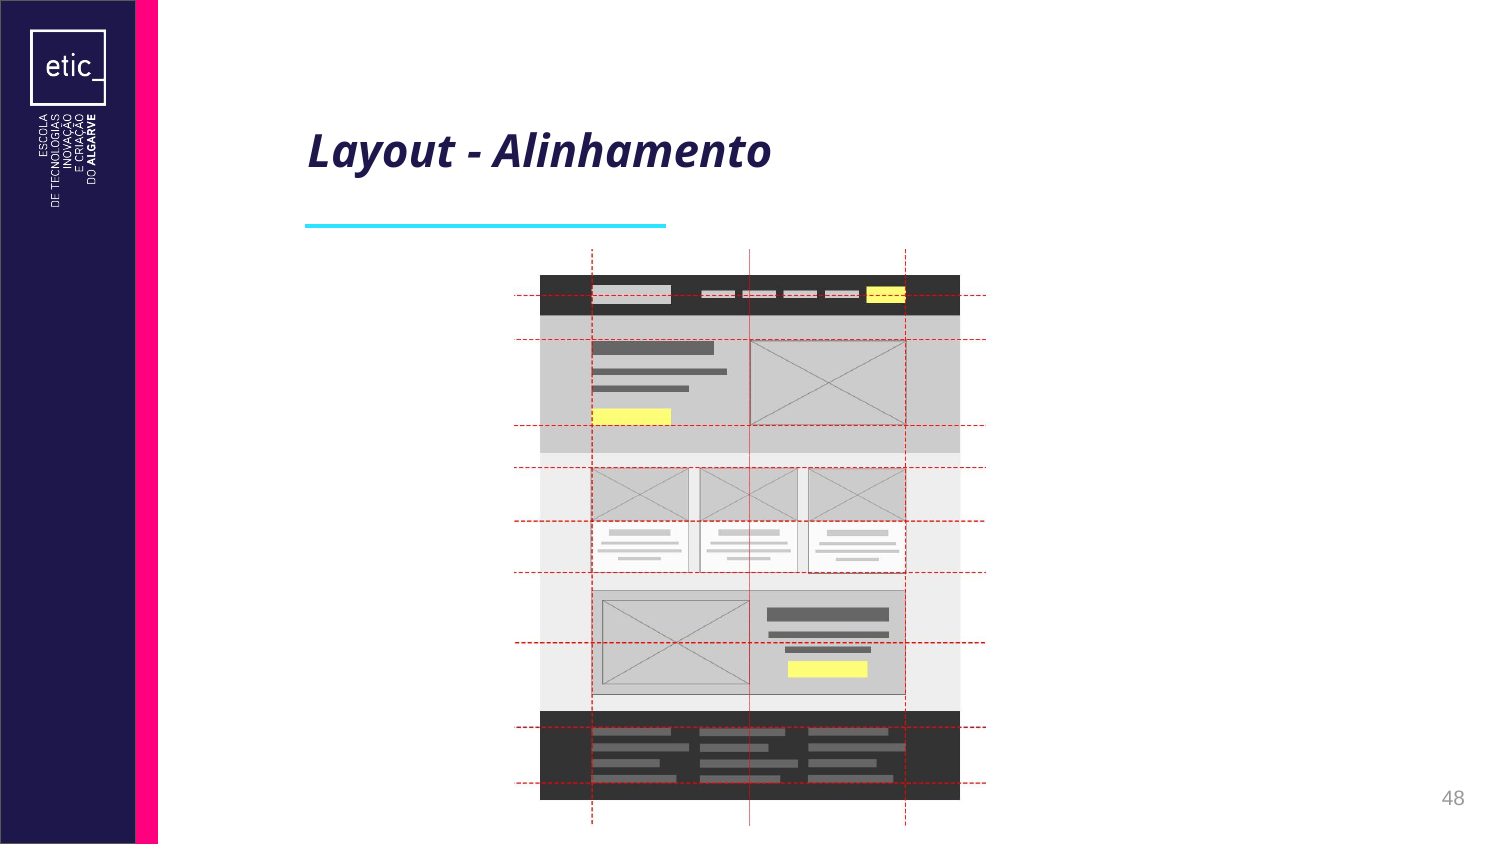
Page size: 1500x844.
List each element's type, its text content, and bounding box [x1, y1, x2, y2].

picture [30, 29, 106, 207]
title Layout - Alinhamento [292, 80, 1162, 219]
slide_number ‹#› [1389, 764, 1480, 830]
picture [514, 249, 986, 826]
